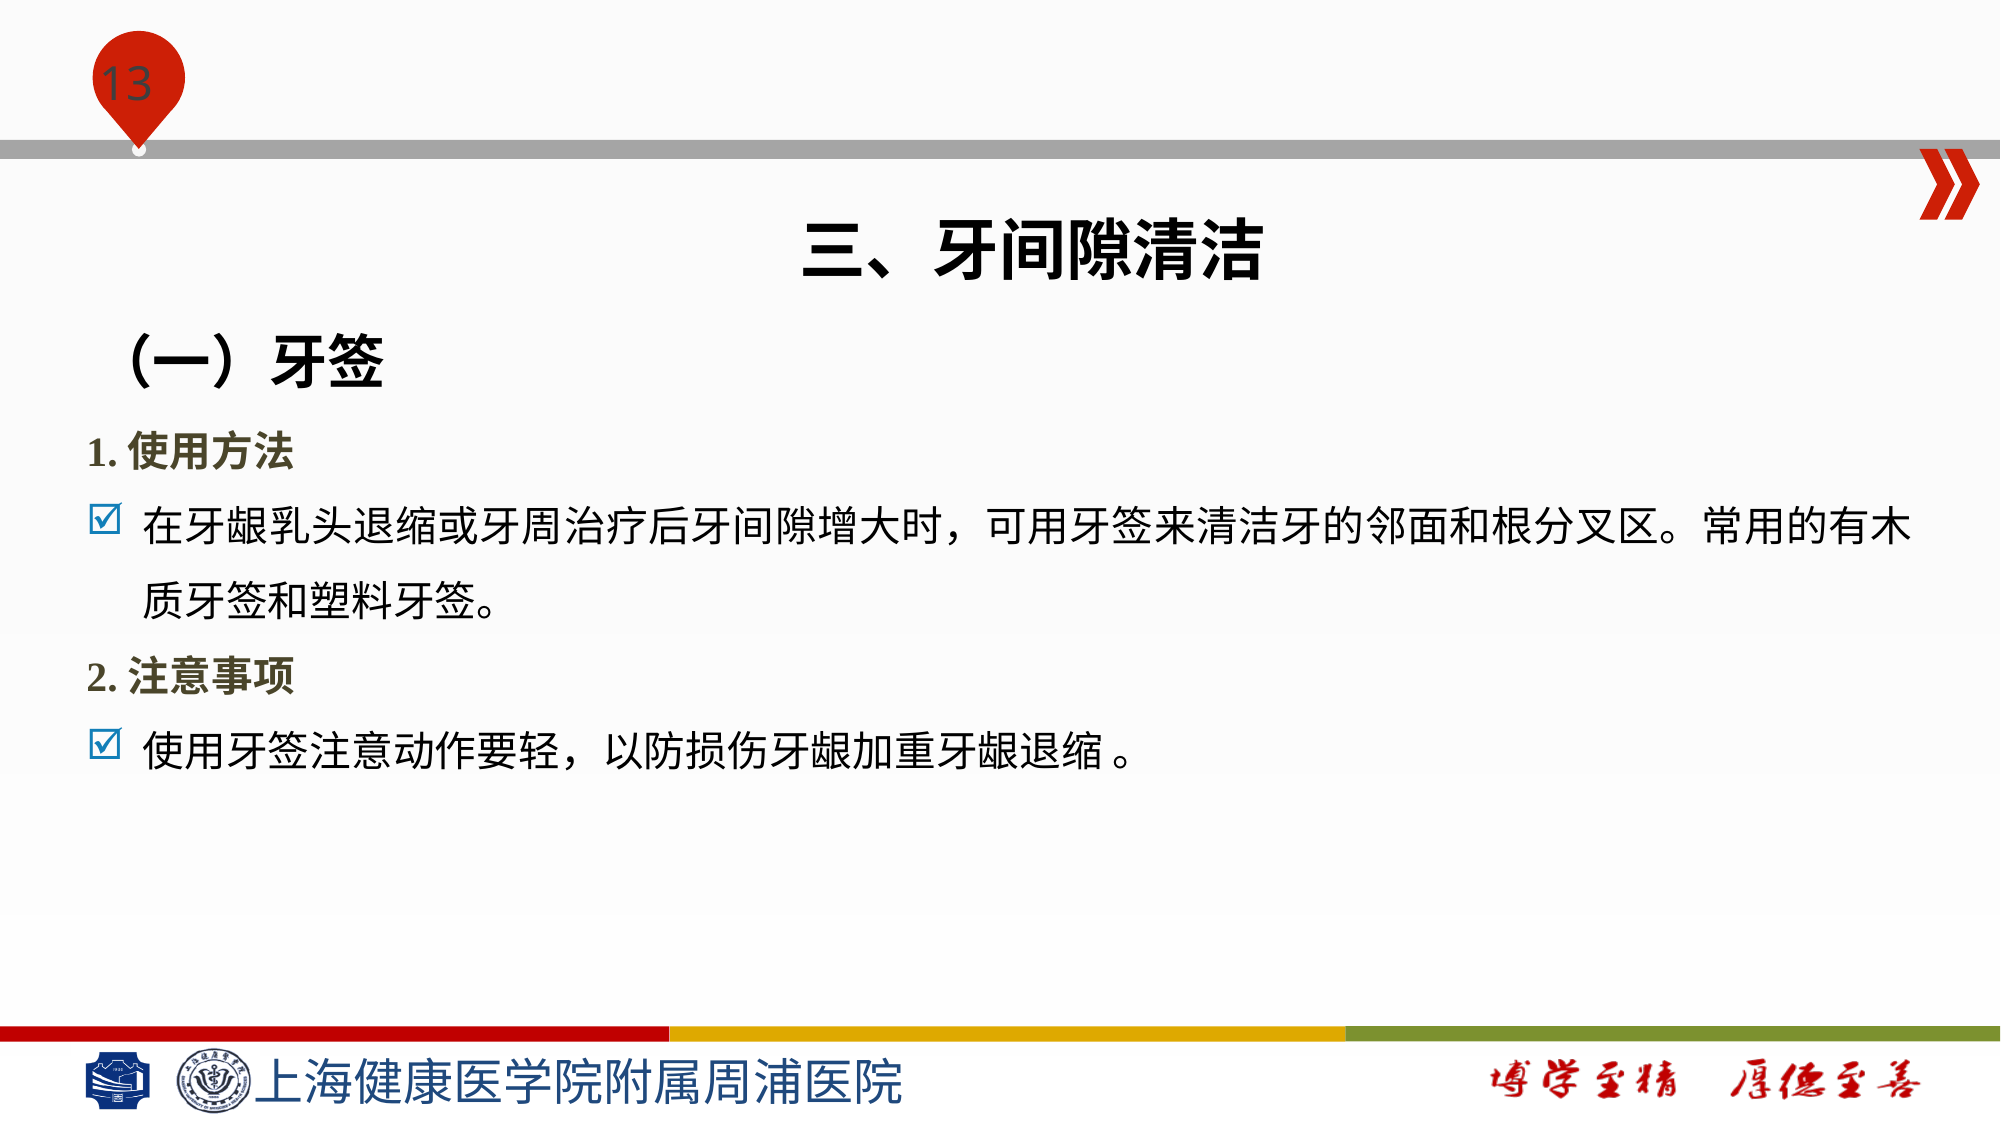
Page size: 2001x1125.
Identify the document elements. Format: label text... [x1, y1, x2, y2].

list [0, 7, 468, 80]
text_box 三、牙间隙清洁 [784, 160, 1282, 296]
picture [70, 1042, 260, 1121]
text_box 1.使用方法 在牙龈乳头退缩或牙周治疗后牙间隙增大时，可用牙签来清洁牙的邻面和根分叉区。常用的有木质牙签和塑料牙签。 2.注意事项 使用牙签注意动作要轻，以防损伤牙龈加重牙龈退缩 。 [78, 391, 1922, 783]
picture [1458, 1043, 1955, 1124]
text_box [145, 487, 1675, 559]
text_box （一）牙签 [79, 282, 401, 403]
